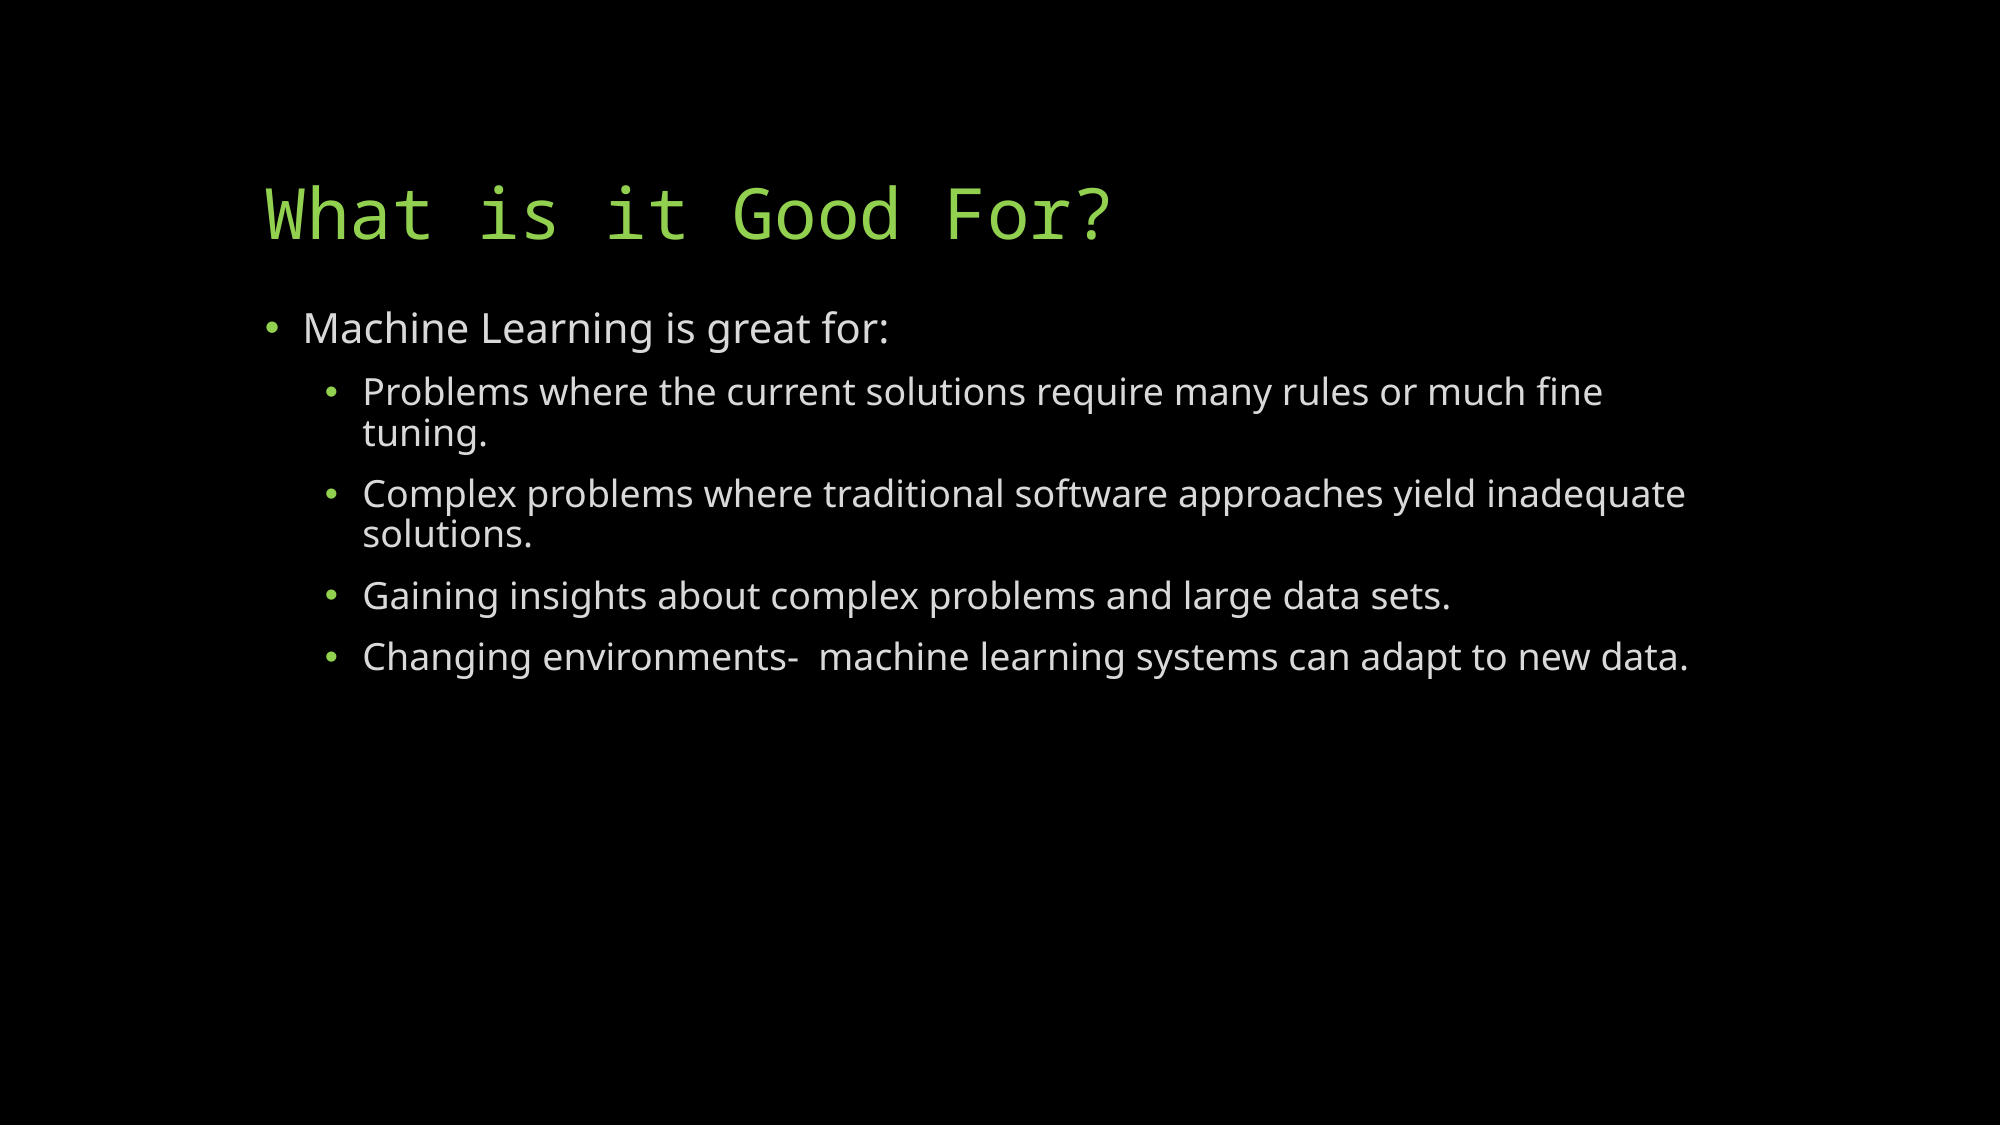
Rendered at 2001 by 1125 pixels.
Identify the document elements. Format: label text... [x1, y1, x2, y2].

list Machine Learning is great for: Problems where the current solutions require many rules or much fine tuning. Complex problems where traditional software approaches yield inadequate solutions. Gaining insights about complex problems and large data sets. Changing environments- machine learning systems can adapt to new data. [249, 299, 1750, 1000]
title What is it Good For? [249, 75, 1750, 263]
